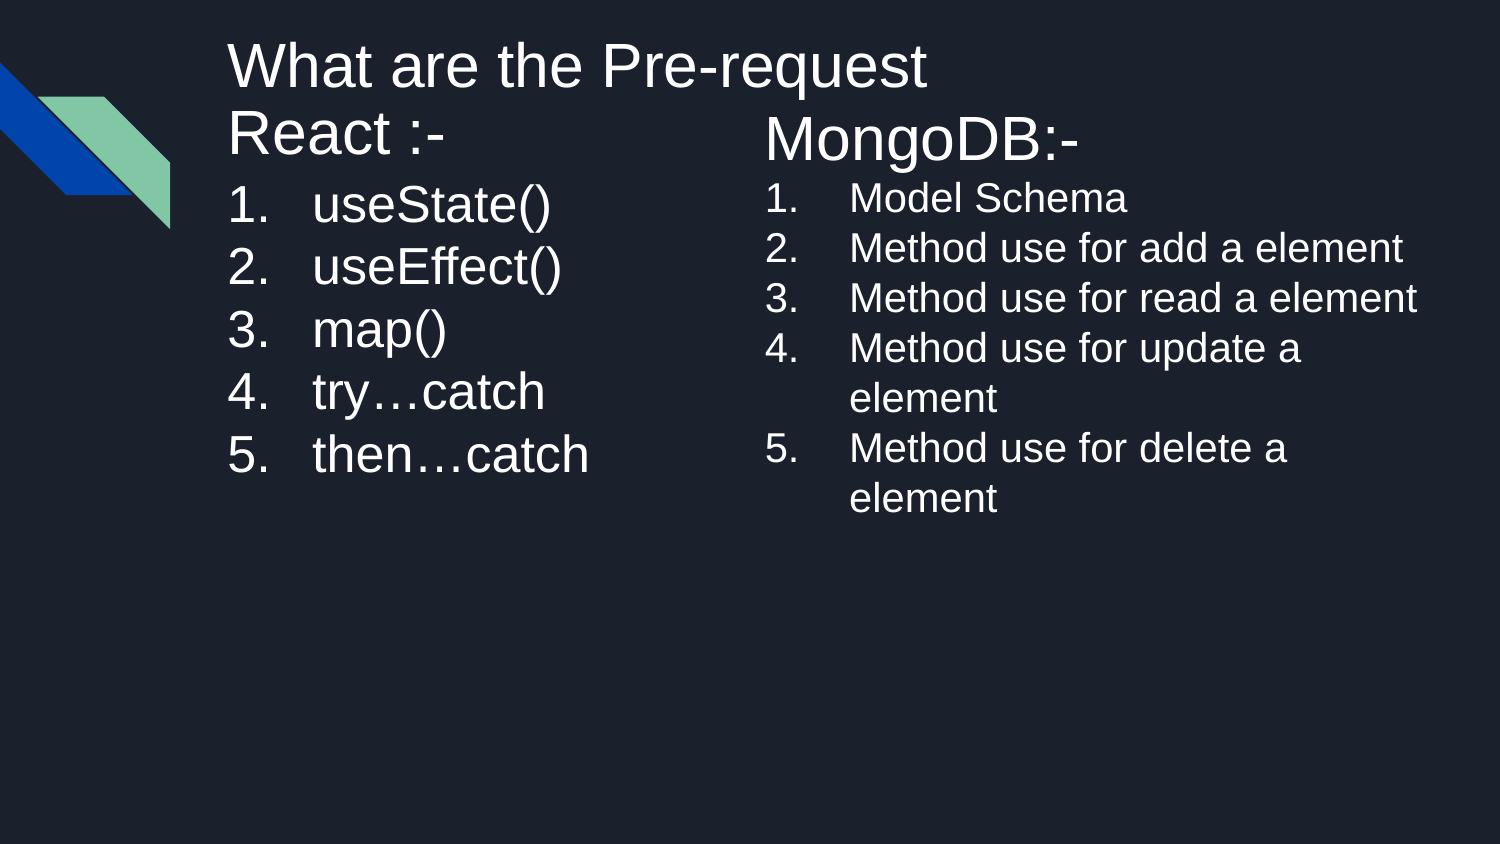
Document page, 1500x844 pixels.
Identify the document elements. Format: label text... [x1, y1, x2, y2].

text_box useState() useEffect() map() try…catch then…catch [212, 162, 607, 490]
text_box What are the Pre-request [212, 18, 1287, 108]
text_box MongoDB:- [749, 90, 1128, 181]
text_box React :- [212, 84, 501, 162]
text_box Model Schema Method use for add a element Method use for read a element Method use for update a element Method use for delete a element [750, 162, 1460, 528]
